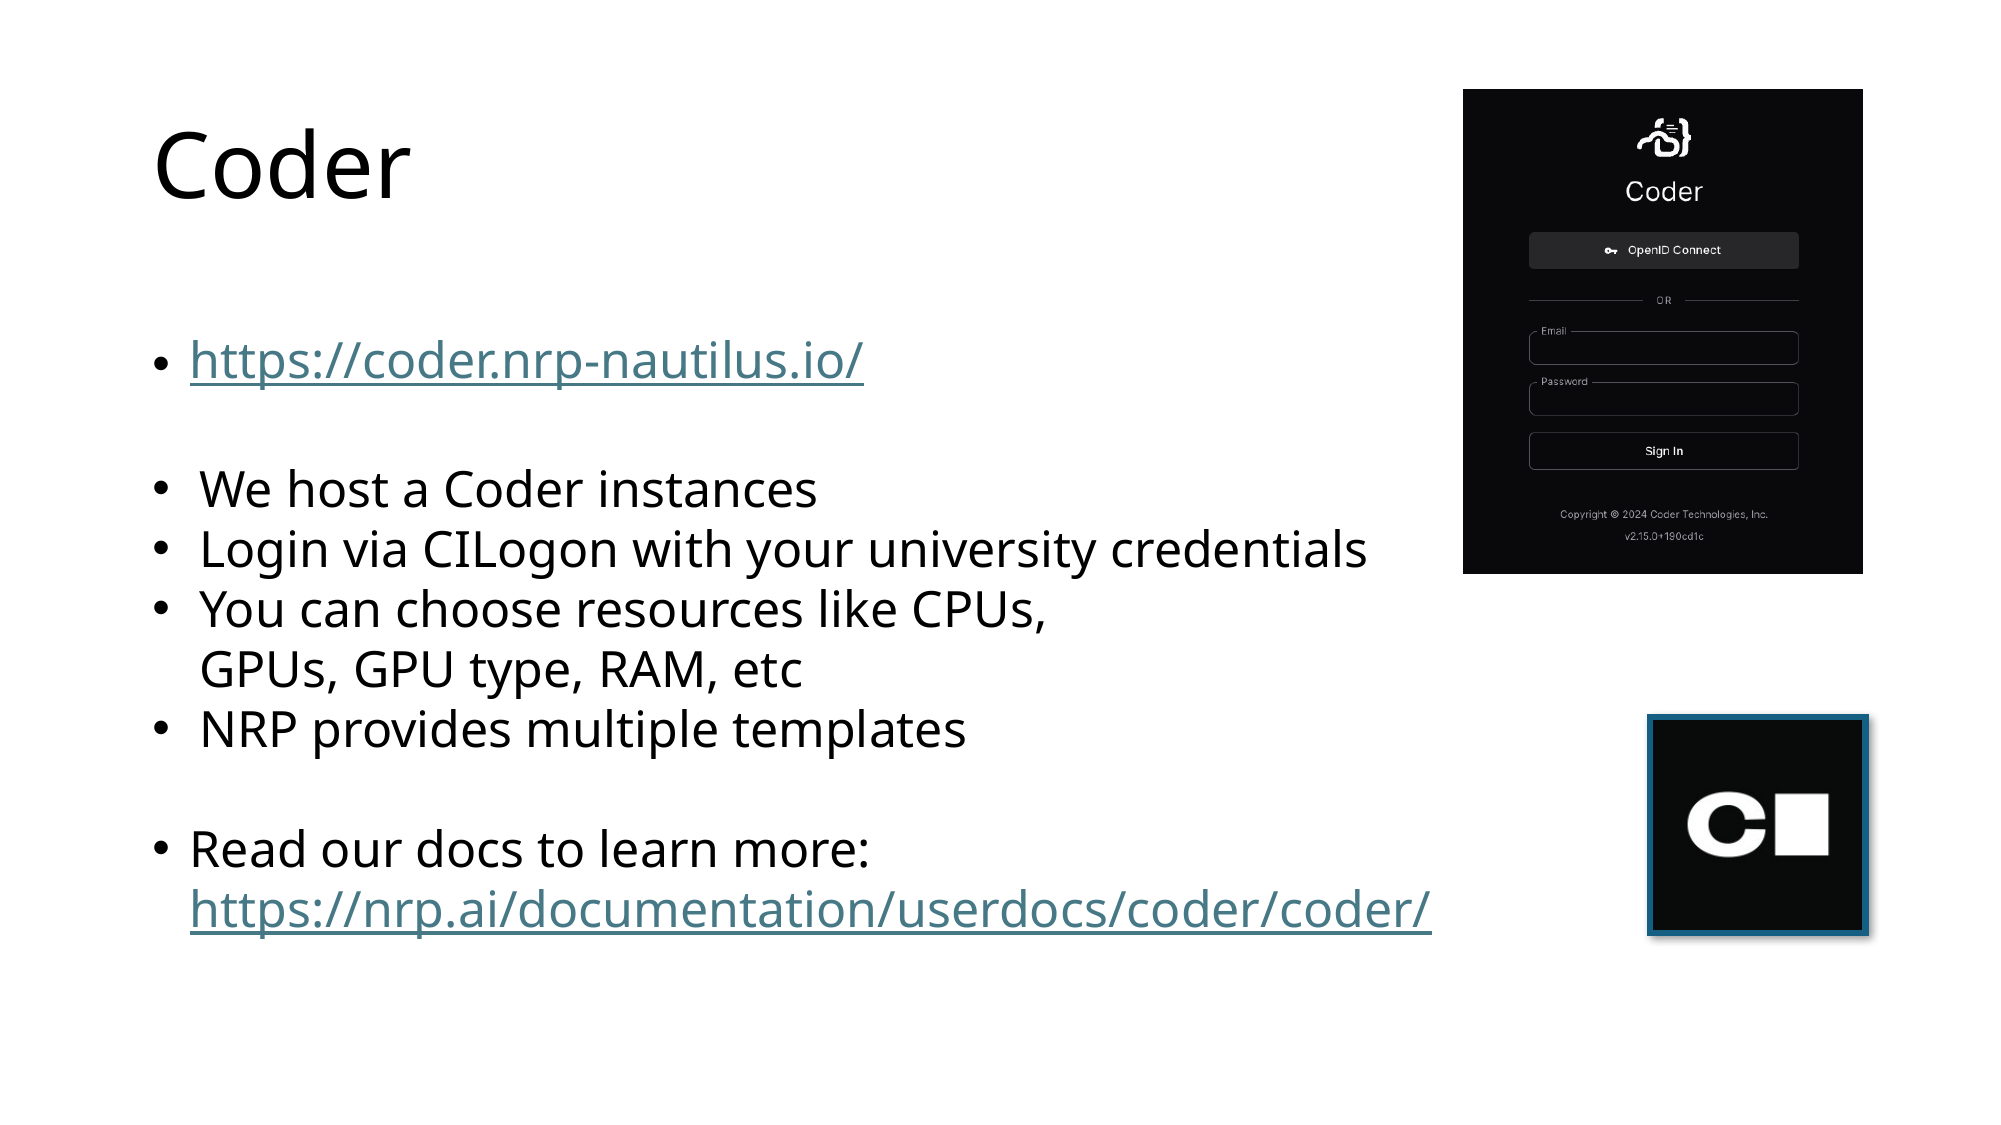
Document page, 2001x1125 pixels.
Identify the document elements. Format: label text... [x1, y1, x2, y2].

list https://coder.nrp-nautilus.io/ We host a Coder instances Login via CILogon with your university credentials You can choose resources like CPUs, GPUs, GPU type, RAM, etc NRP provides multiple templates Read our docs to learn more: https://nrp.ai/documentation/userdocs/coder/coder/ [137, 321, 1863, 1036]
picture [1652, 719, 1863, 931]
picture [1462, 89, 1863, 574]
title Coder [137, 59, 1863, 278]
